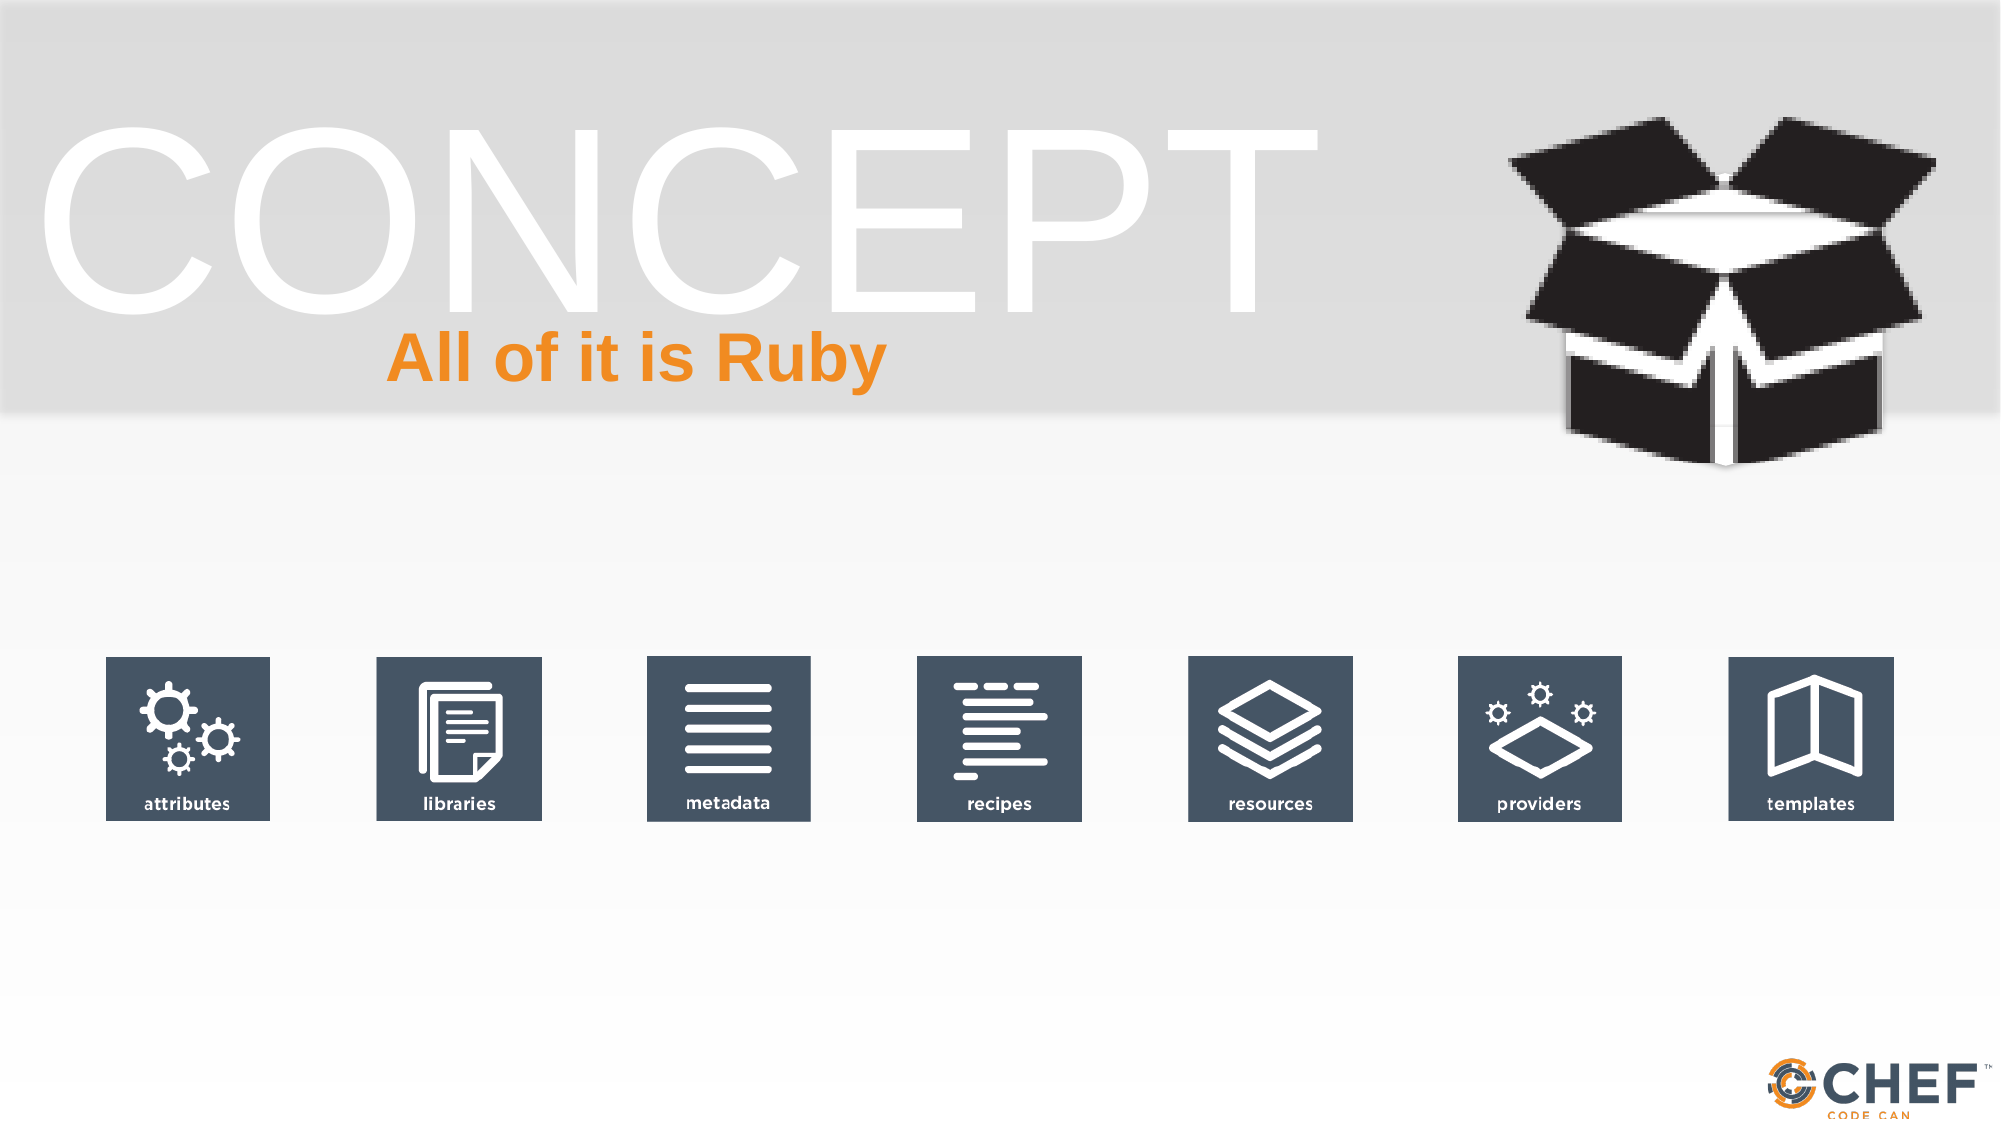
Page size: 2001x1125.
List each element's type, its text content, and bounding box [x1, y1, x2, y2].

picture [1458, 656, 1623, 822]
picture [647, 656, 812, 822]
picture [375, 657, 542, 821]
picture [1187, 656, 1353, 822]
picture [106, 657, 270, 821]
title All of it is Ruby [370, 307, 1721, 412]
picture [1728, 657, 1894, 821]
picture [917, 656, 1082, 822]
